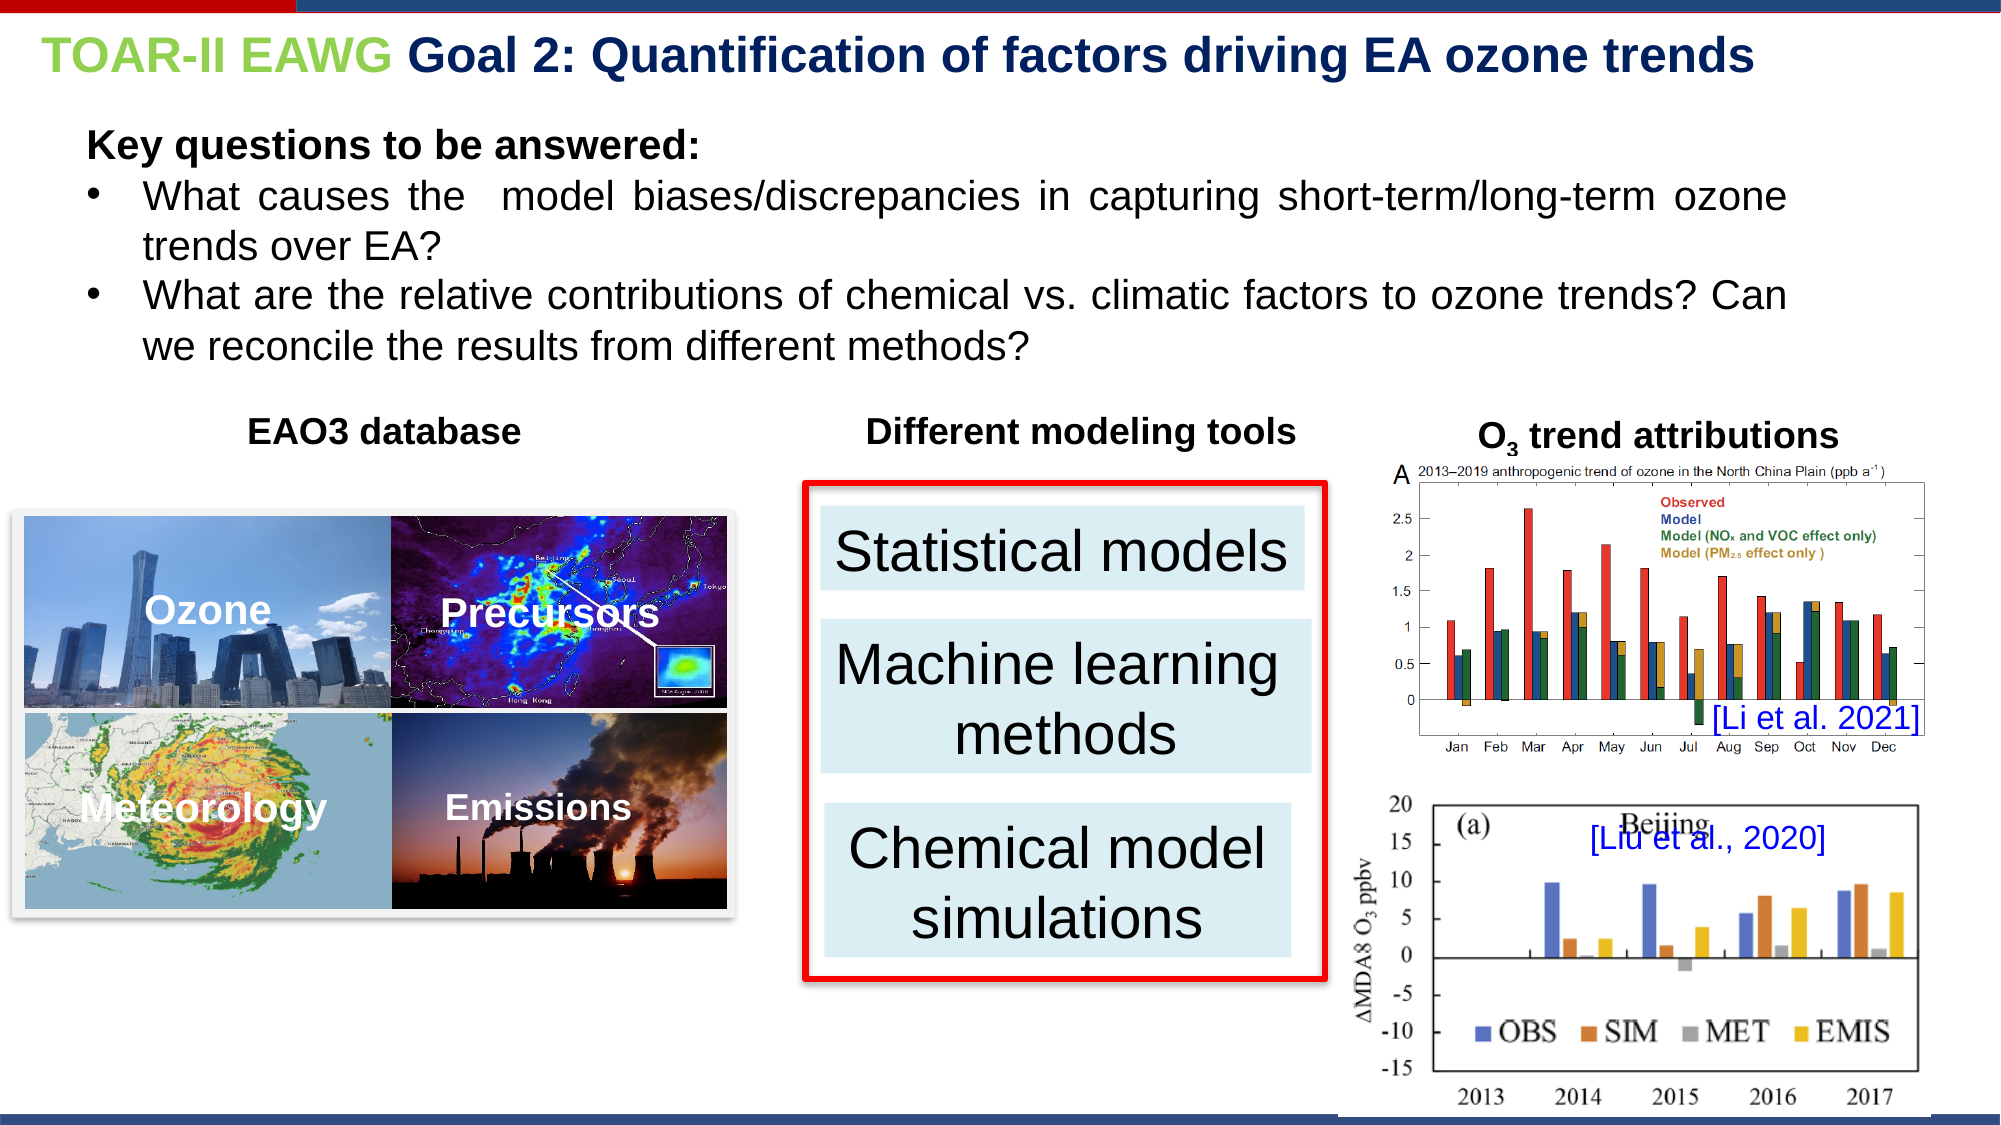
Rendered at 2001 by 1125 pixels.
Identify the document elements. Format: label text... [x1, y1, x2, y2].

text_box [805, 482, 1326, 980]
text_box Different modeling tools [850, 399, 1313, 460]
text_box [11, 509, 736, 918]
text_box TOAR-II EAWG Goal 2: Quantification of factors driving EA ozone trends [26, 15, 1772, 90]
text_box EAO3 database [232, 399, 537, 460]
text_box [1338, 403, 1936, 1117]
text_box Key questions to be answered: What causes the model biases/discrepancies in capturing short-term/long-term ozone trends over EA? What are the relative contributions of chemical vs. climatic factors to ozone trends? Can we reconcile the results from different methods? [71, 110, 1804, 376]
